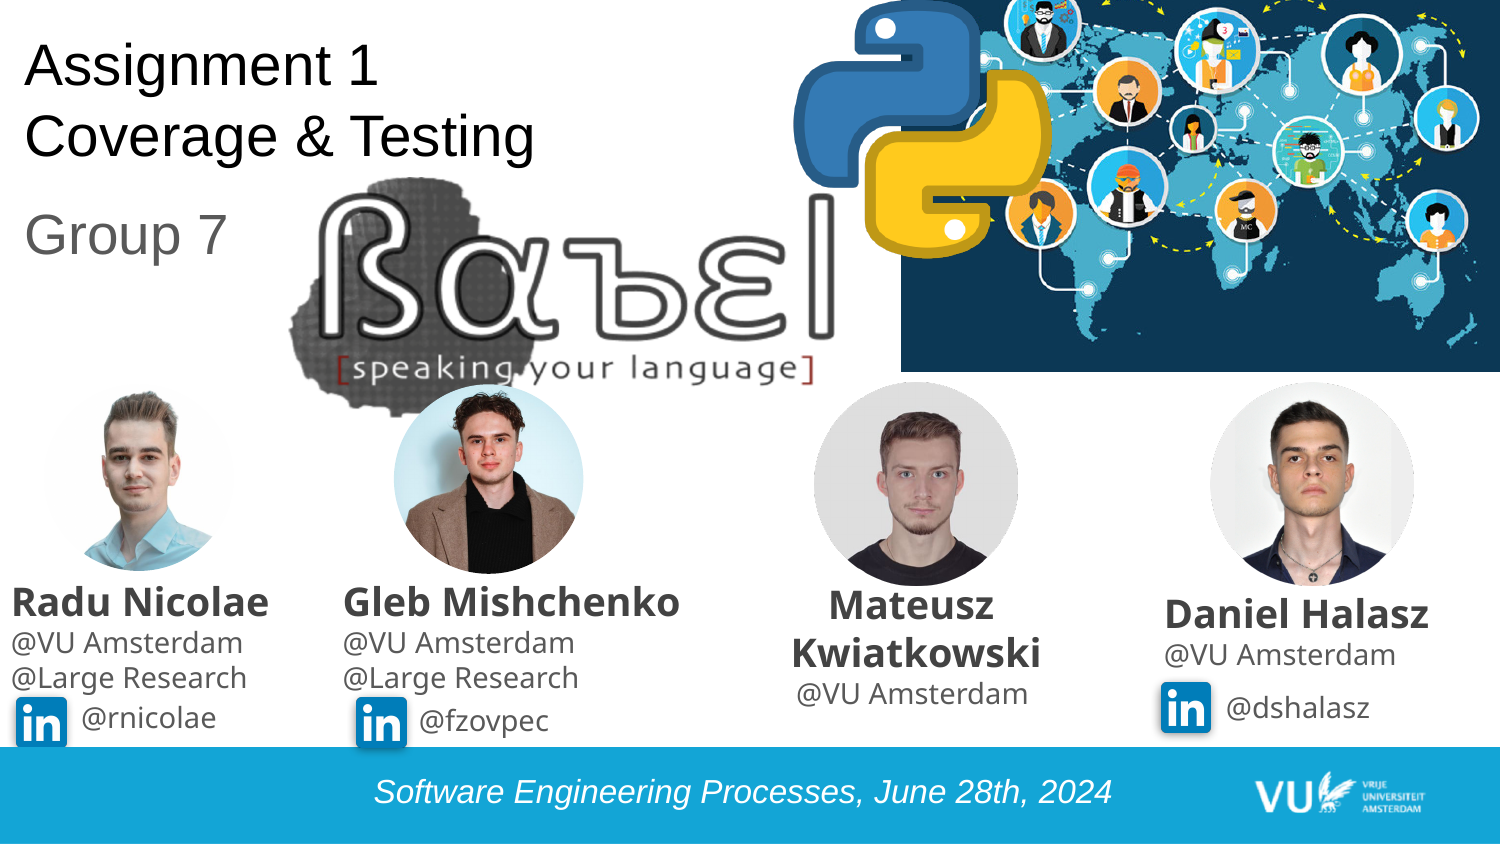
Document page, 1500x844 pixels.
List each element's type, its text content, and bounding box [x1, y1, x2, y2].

picture [377, 716, 399, 740]
picture [43, 384, 234, 572]
text_box Mateusz Kwiatkowski @VU Amsterdam [621, 565, 1205, 739]
picture [0, 747, 1500, 844]
text_box Gleb Mishchenko @VU Amsterdam @Large Research [327, 562, 755, 736]
picture [1169, 690, 1176, 697]
subtitle Group 7 [9, 182, 254, 281]
picture [24, 717, 31, 740]
picture [1169, 702, 1176, 725]
text_box Daniel Halasz @VU Amsterdam [1148, 573, 1476, 696]
title Assignment 1 Coverage & Testing [9, 9, 698, 182]
picture [1181, 701, 1203, 725]
text_box @dshalasz [1210, 674, 1444, 740]
text_box @fzovpec [403, 686, 637, 746]
picture [259, 0, 1500, 586]
picture [37, 716, 59, 740]
picture [24, 705, 31, 712]
text_box @rnicolae [66, 684, 299, 746]
picture [364, 717, 371, 740]
picture [1210, 382, 1414, 586]
text_box Radu Nicolae @VU Amsterdam @Large Research [0, 562, 327, 736]
picture [364, 705, 371, 712]
